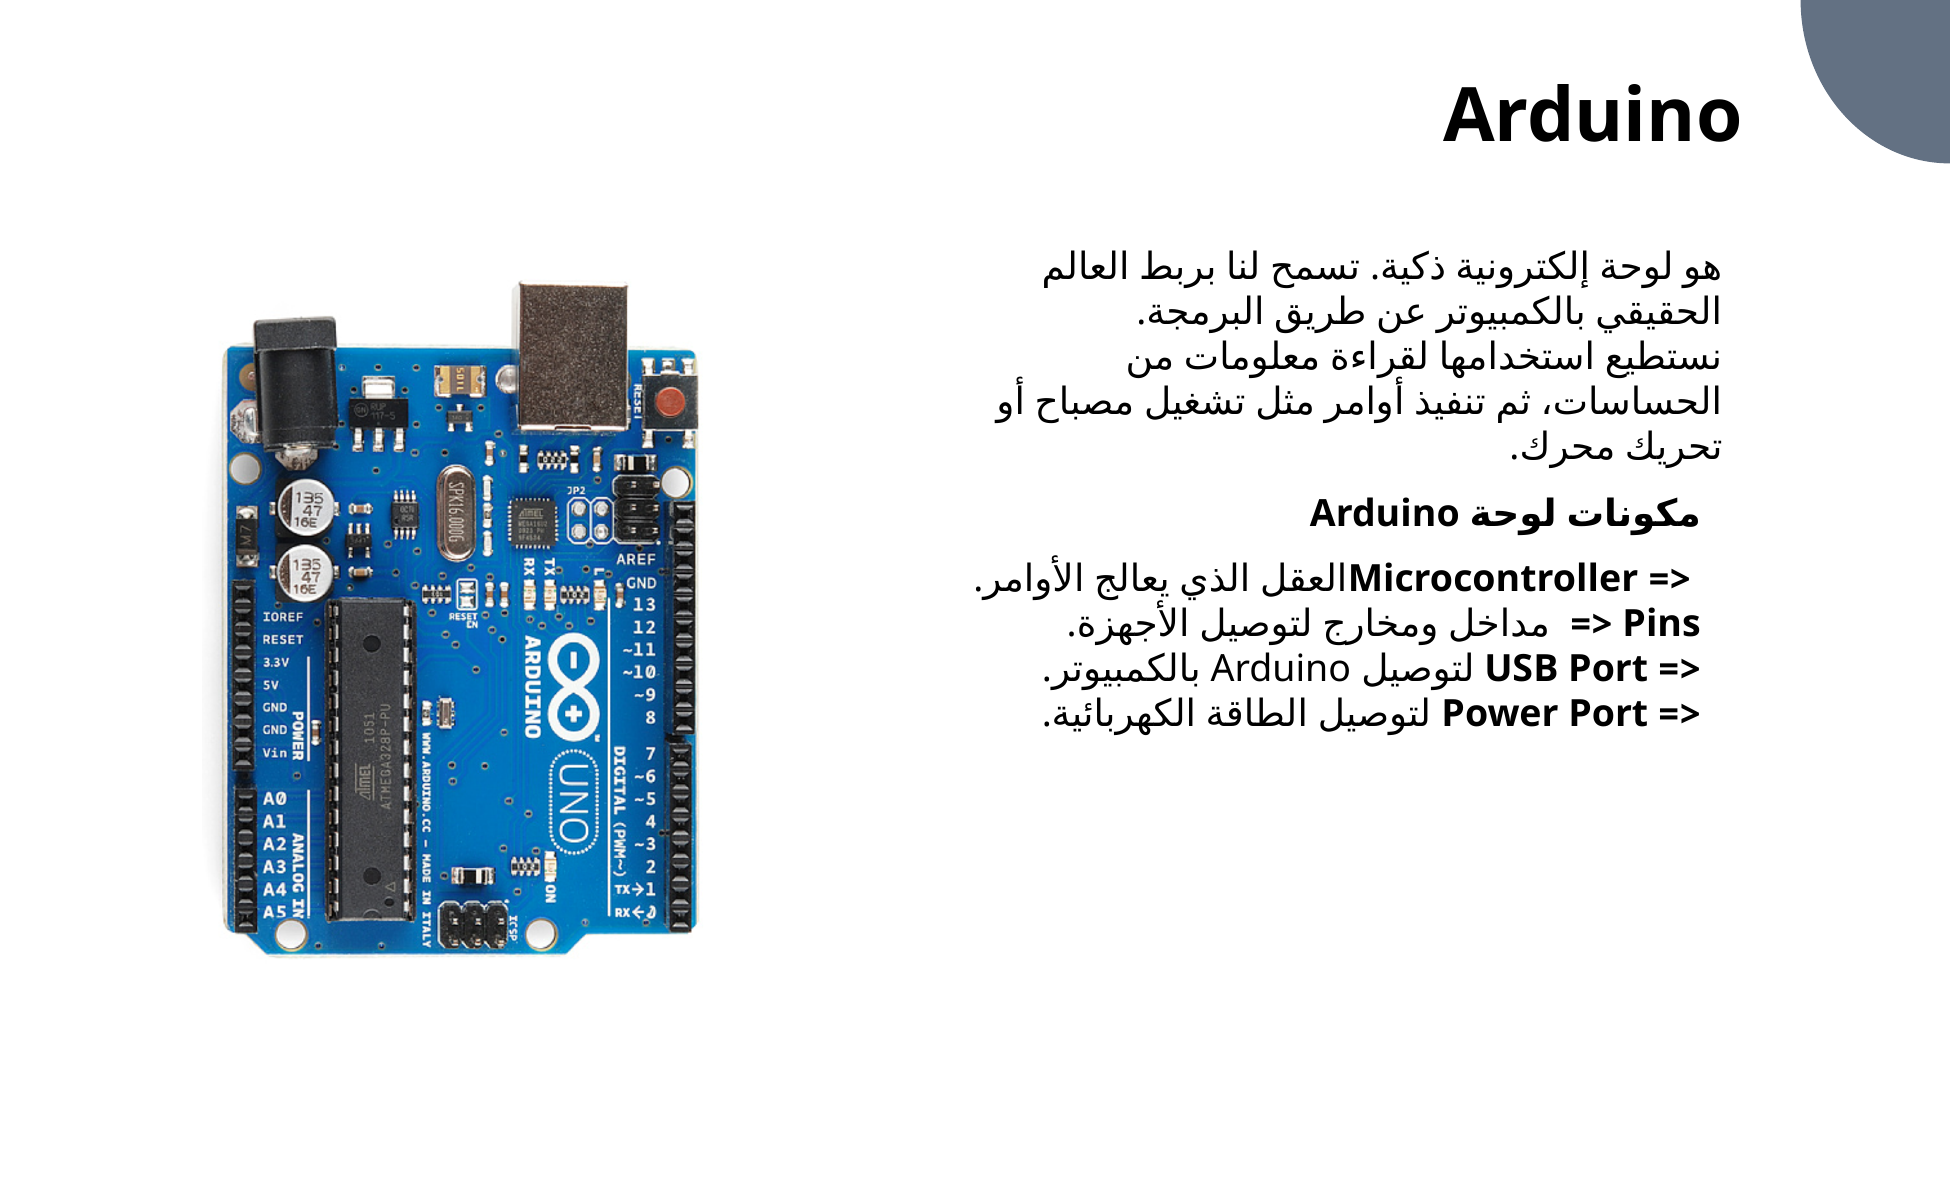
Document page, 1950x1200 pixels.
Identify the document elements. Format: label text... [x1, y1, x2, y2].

picture [0, 0, 817, 1200]
text_box هو لوحة إلكترونية ذكية. تسمح لنا بربط العالم الحقيقي بالكمبيوتر عن طريق البرمجة. نستطيع استخدامها لقراءة معلومات من الحساسات، ثم تنفيذ أوامر مثل تشغيل مصباح أو تحريك محرك. [941, 234, 1738, 475]
text_box مكونات لوحة Arduino <= Microcontrollerالعقل الذي يعالج الأوامر. Pins <= مداخل ومخارج لتوصيل الأجهزة. <= USB Port لتوصيل Arduino بالكمبيوتر. <= Power Port لتوصيل الطاقة الكهربائية. [817, 481, 1716, 742]
title Arduino [694, 16, 1758, 224]
